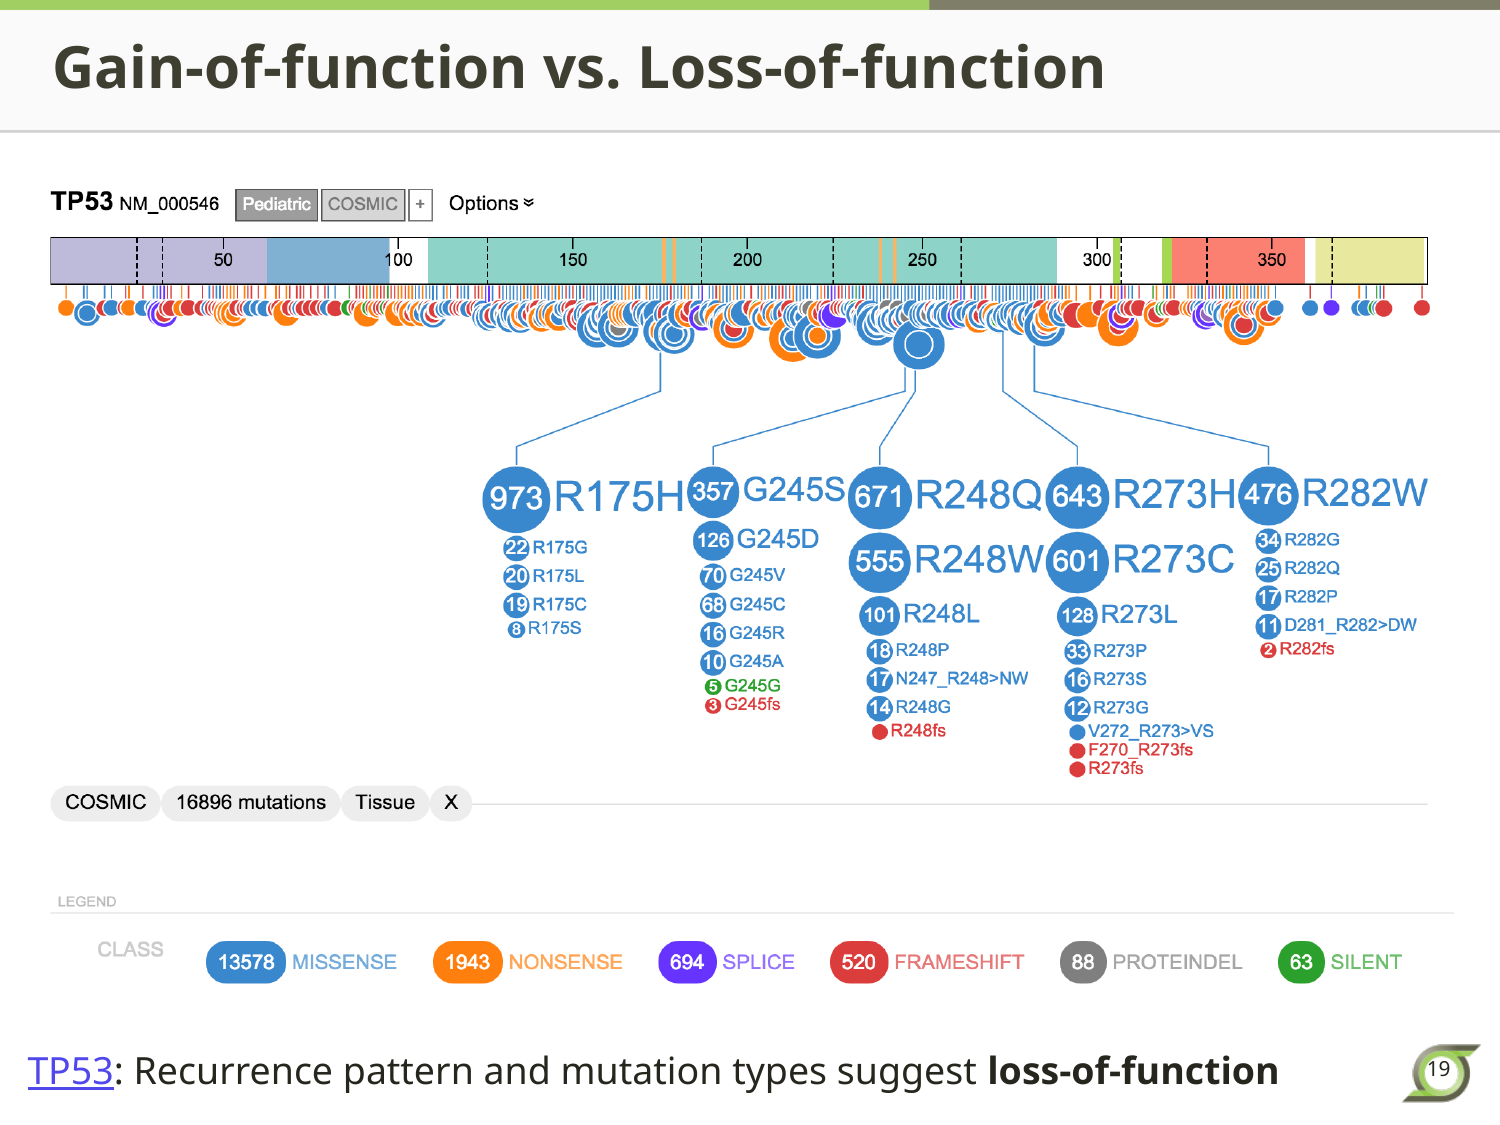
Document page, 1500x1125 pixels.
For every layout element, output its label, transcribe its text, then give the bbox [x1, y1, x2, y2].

title Gain-of-function vs. Loss-of-function [37, 18, 1454, 112]
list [36, 166, 1455, 1007]
text_box TP53: Recurrence pattern and mutation types suggest loss-of-function [12, 1039, 1295, 1106]
